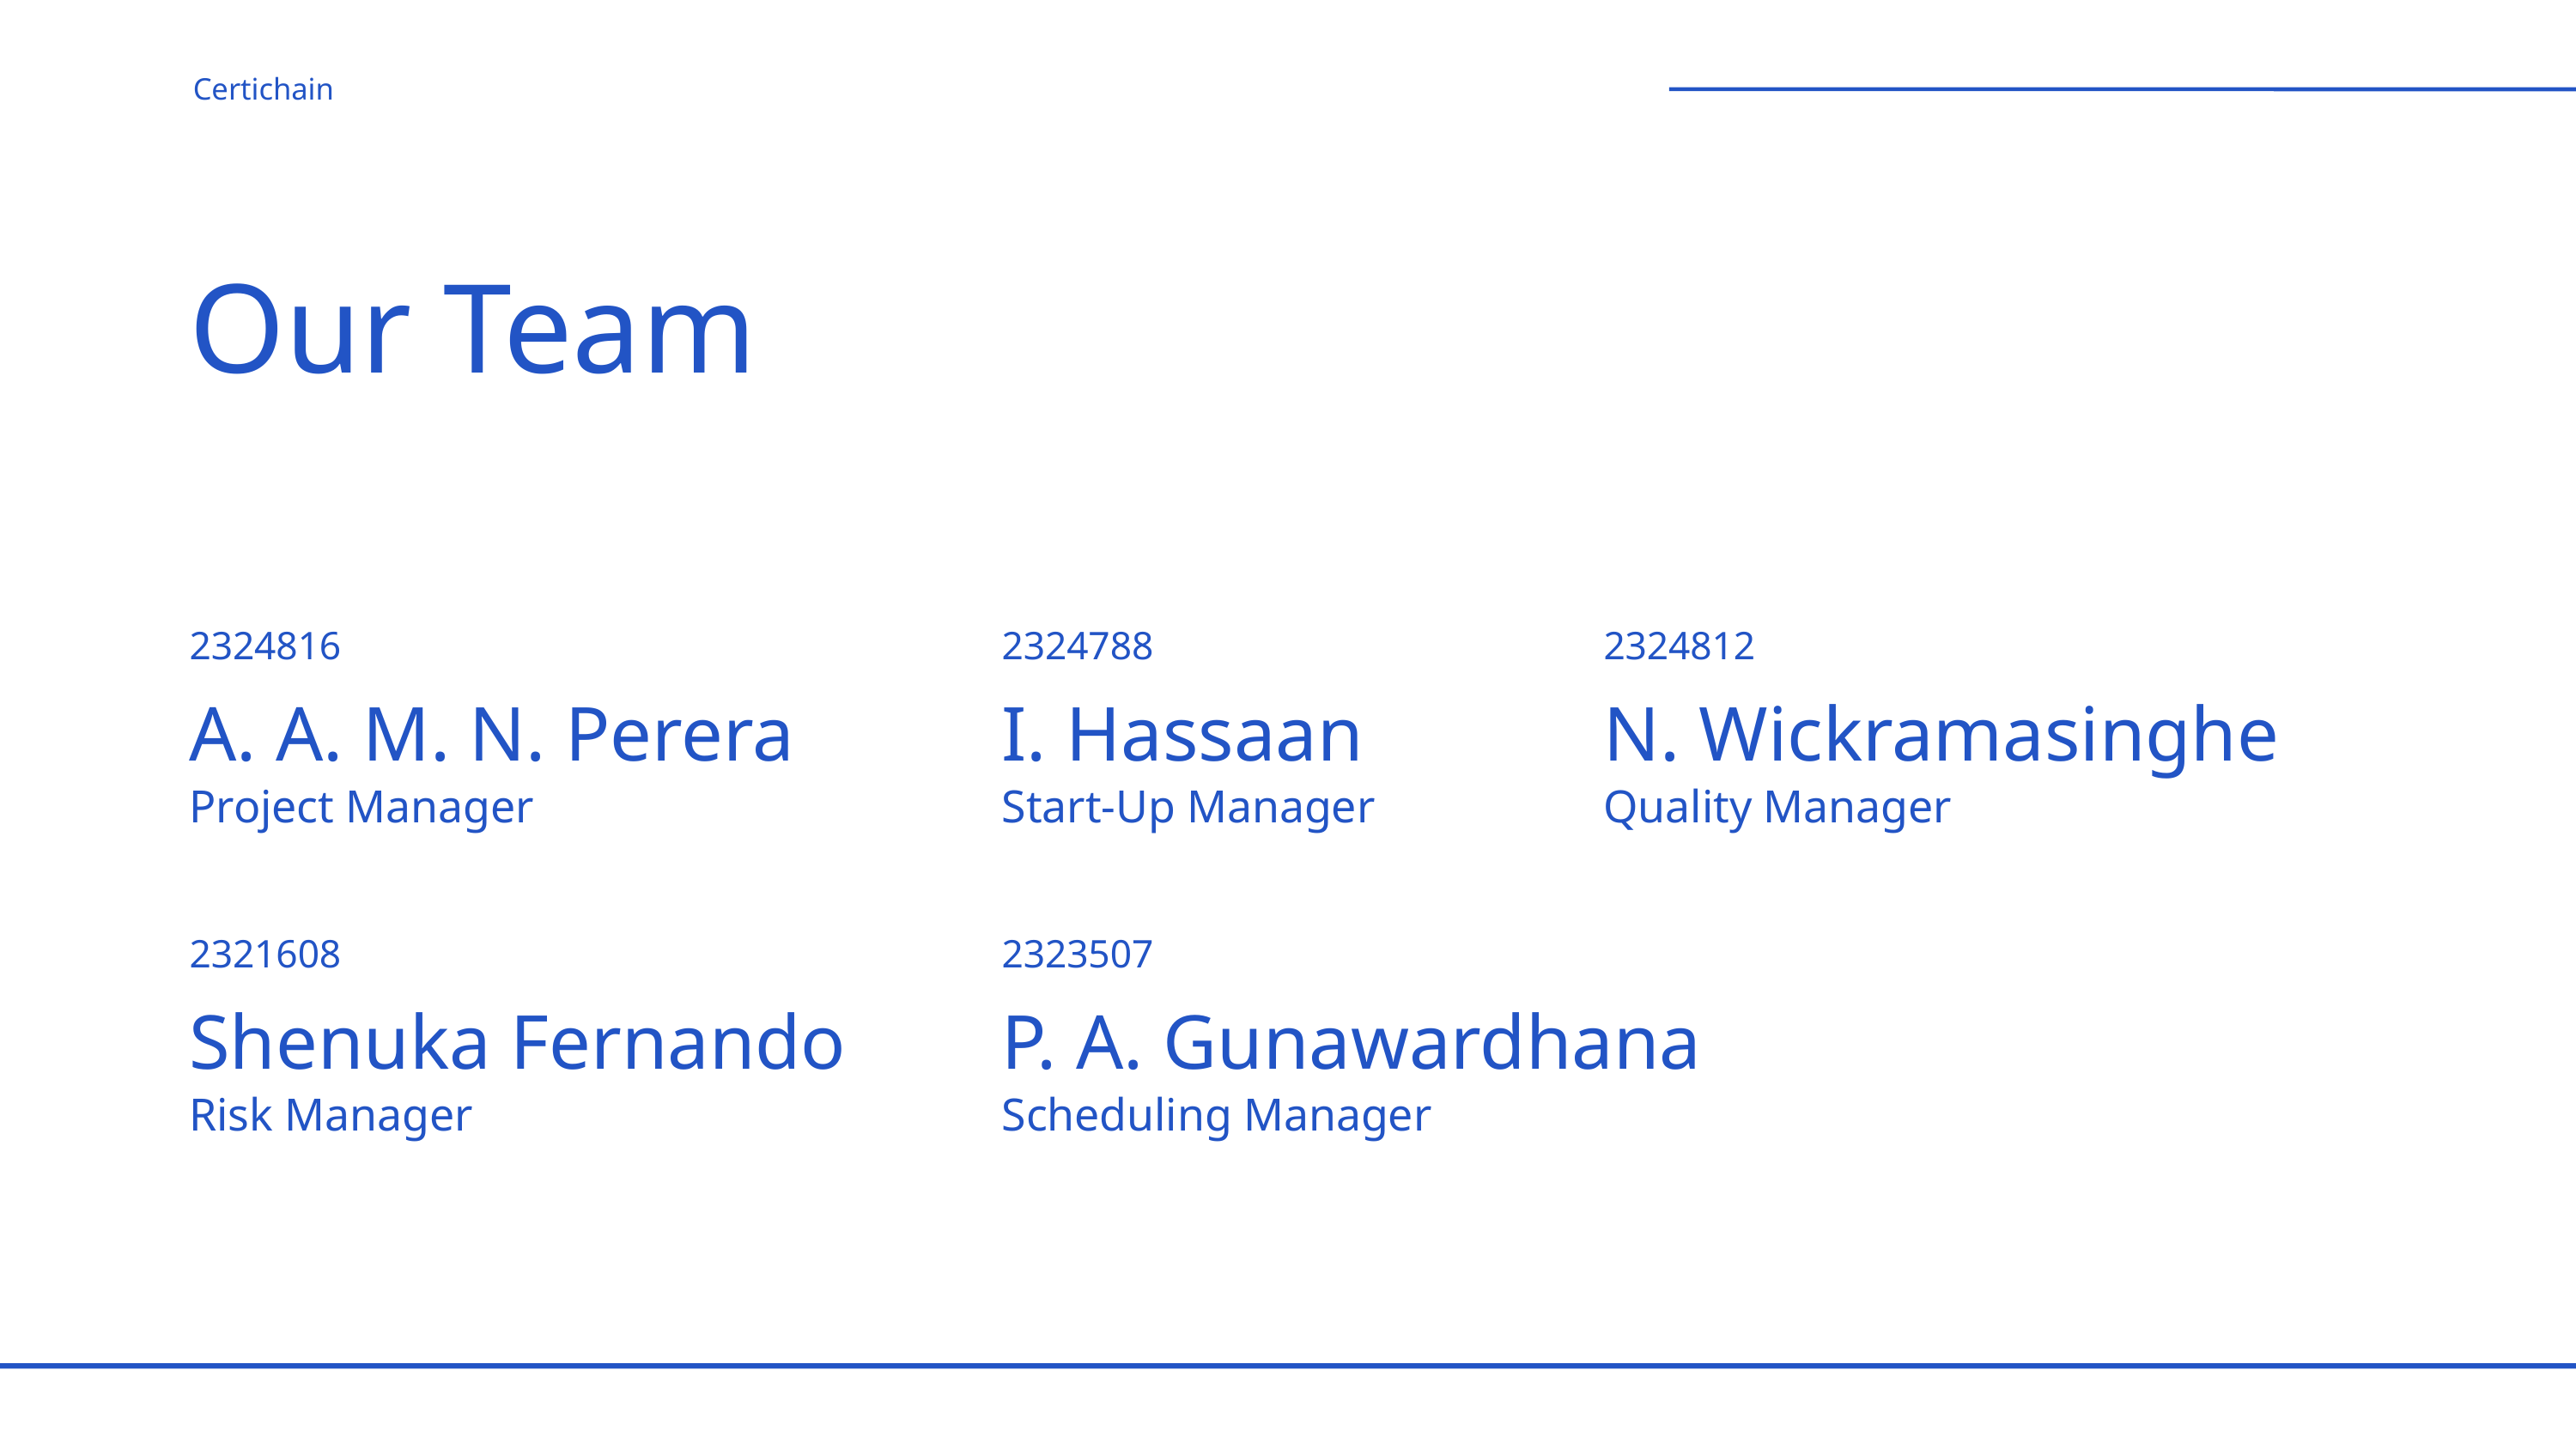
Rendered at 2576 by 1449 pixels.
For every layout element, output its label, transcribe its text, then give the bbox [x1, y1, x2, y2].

text_box Project Manager [189, 768, 611, 832]
text_box Start-Up Manager [1001, 768, 1423, 832]
text_box Quality Manager [1603, 768, 2024, 832]
text_box 2321608 [189, 922, 611, 976]
text_box 2324816 [189, 614, 611, 668]
text_box Risk Manager [189, 1077, 611, 1140]
text_box A. A. M. N. Perera [189, 671, 884, 776]
text_box N. Wickramasinghe [1603, 671, 2433, 776]
text_box 2324812 [1603, 614, 2024, 668]
text_box Shenuka Fernando [189, 979, 948, 1084]
text_box Scheduling Manager [1001, 1077, 1483, 1140]
text_box 2323507 [1001, 922, 1423, 976]
text_box Certichain [192, 64, 434, 106]
text_box I. Hassaan [1001, 671, 1483, 776]
text_box 2324788 [1001, 614, 1423, 668]
text_box P. A. Gunawardhana [1001, 979, 1860, 1084]
text_box Our Team [189, 225, 1541, 397]
